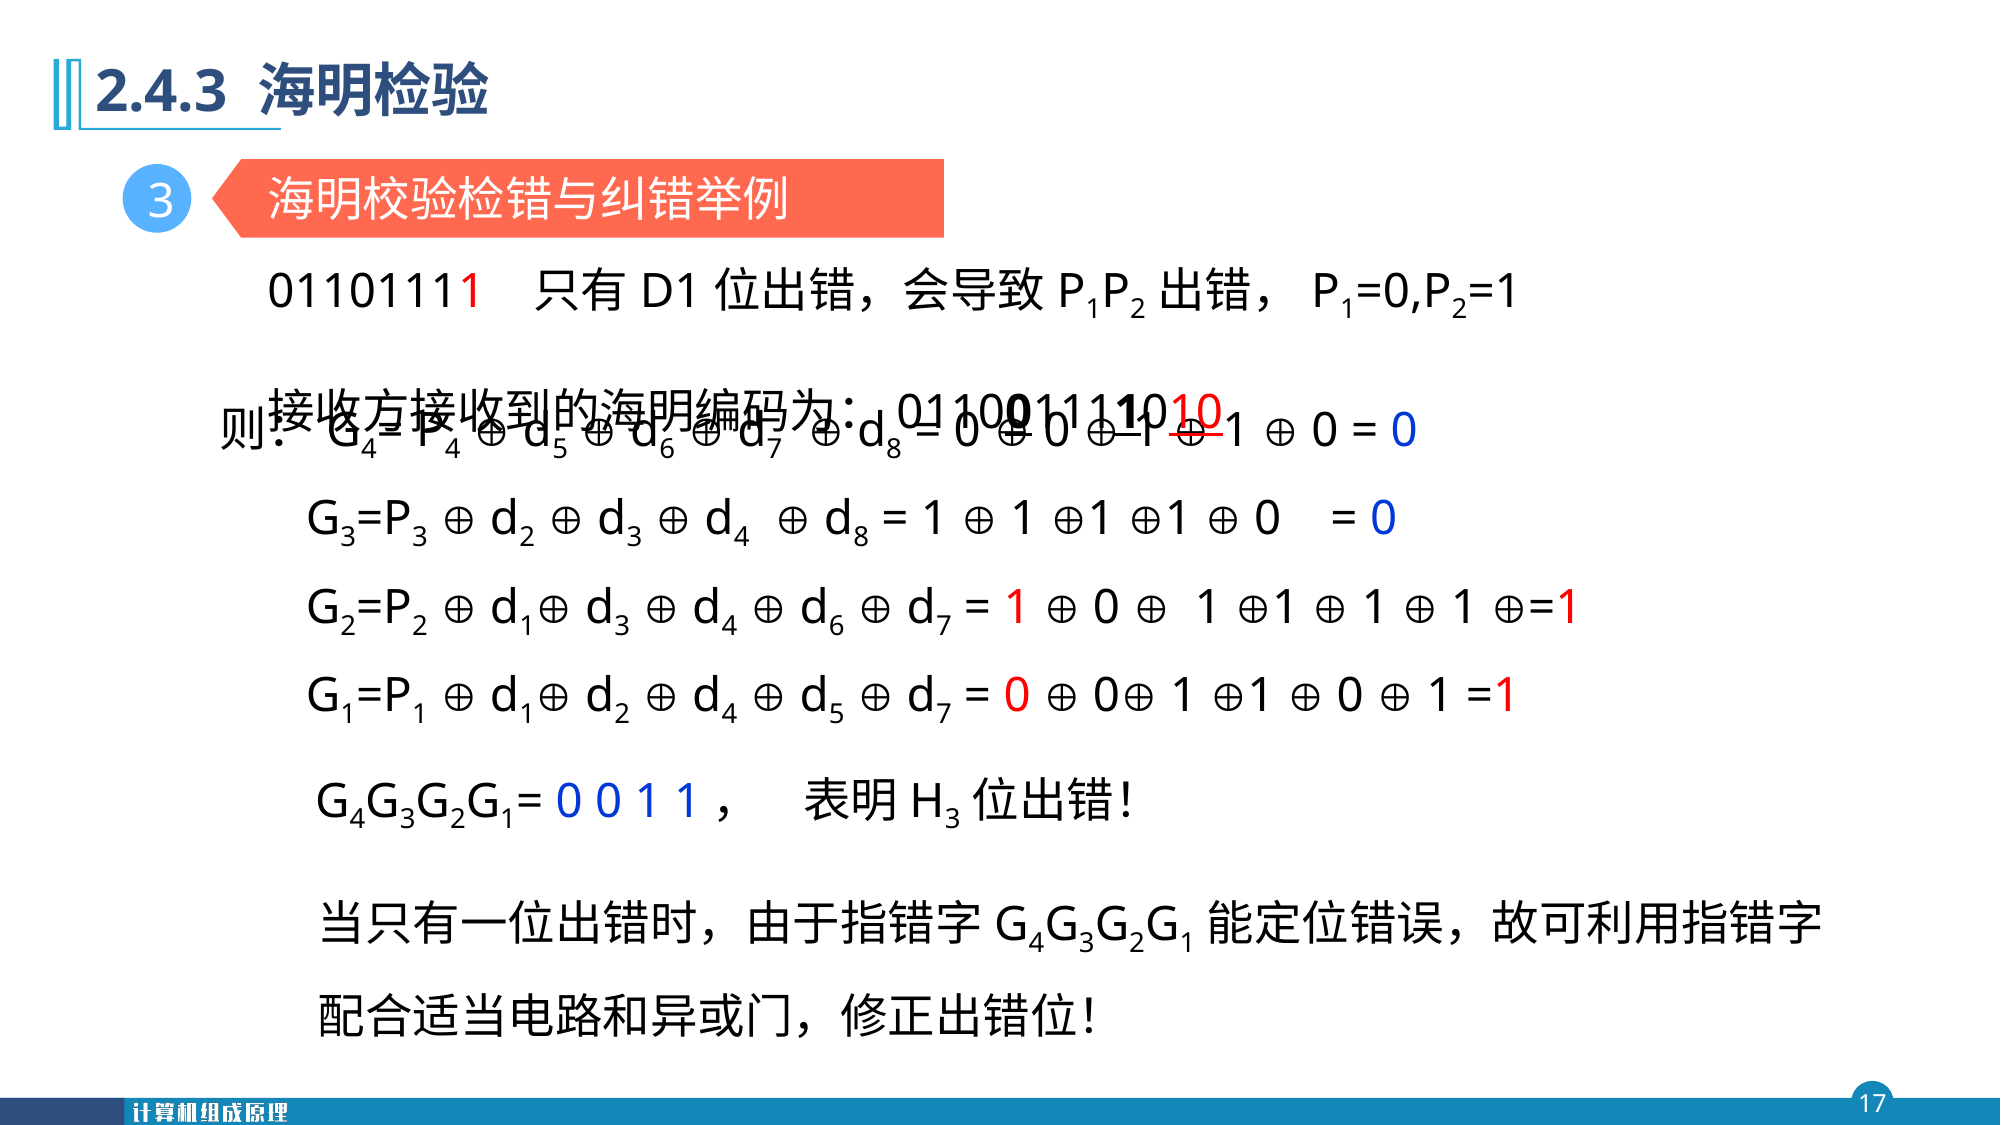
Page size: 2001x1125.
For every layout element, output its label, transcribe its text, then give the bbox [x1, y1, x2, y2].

text_box 当只有一位出错时，由于指错字G4G3G2G1能定位错误，故可利用指错字配合适当电路和异或门，修正出错位！ [303, 853, 1845, 1051]
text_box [122, 159, 945, 238]
text_box G4G3G2G1= 0 0 1 1， 表明H3位出错！ [300, 762, 1223, 842]
text_box 01101111 只有D1位出错，会导致P1P2出错，P1=0,P2=1 接收方接收到的海明编码为：011001111010 [252, 252, 1795, 446]
text_box 第二章 [28, 22, 370, 95]
text_box 第二章 [56, 23, 340, 95]
text_box 则：G4= P4  d5  d6  d7  d8 = 0  0  1  1  0 = 0 G3=P3  d2  d3  d4  d8 = 1  1 1 1  0 = 0 G2=P2  d1 d3  d4  d6  d7 = 1  0  1 1  1  1 =1 G1=P1  d1 d2  d4  d5  d7 = 0  0 1 1  0  1 =1 [205, 391, 1770, 737]
title 2.4.3 海明检验 [80, 42, 1805, 144]
